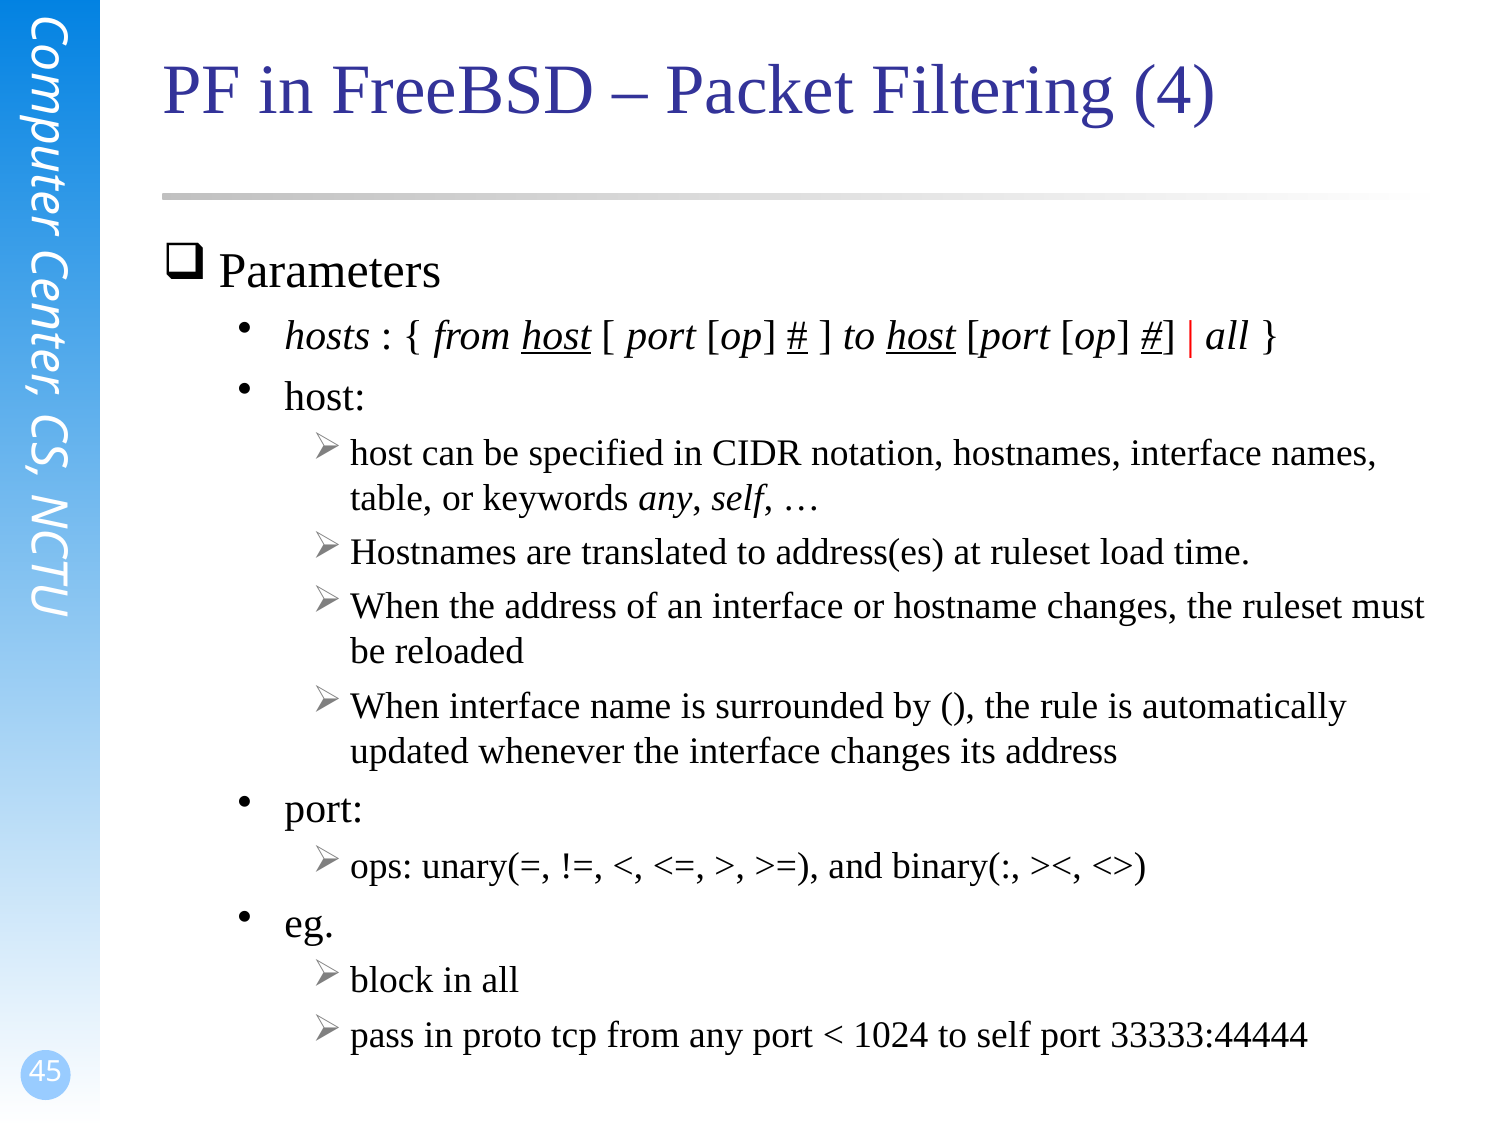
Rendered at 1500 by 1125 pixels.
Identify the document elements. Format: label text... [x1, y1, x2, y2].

title PF in FreeBSD – Packet Filtering (4) [162, 42, 1438, 231]
list Parameters hosts : { from host [ port [op] # ] to host [port [op] #] | all } host: host can be specified in CIDR notation, hostnames, interface names, table, or keywords any, self, … Hostnames are translated to address(es) at ruleset load time. When the address of an interface or hostname changes, the ruleset must be reloaded When interface name is surrounded by (), the rule is automatically updated whenever the interface changes its address port: ops: unary(=, !=, <, <=, >, >=), and binary(:, ><, <>) eg. block in all pass in proto tcp from any port < 1024 to self port 33333:44444 [162, 237, 1438, 1100]
